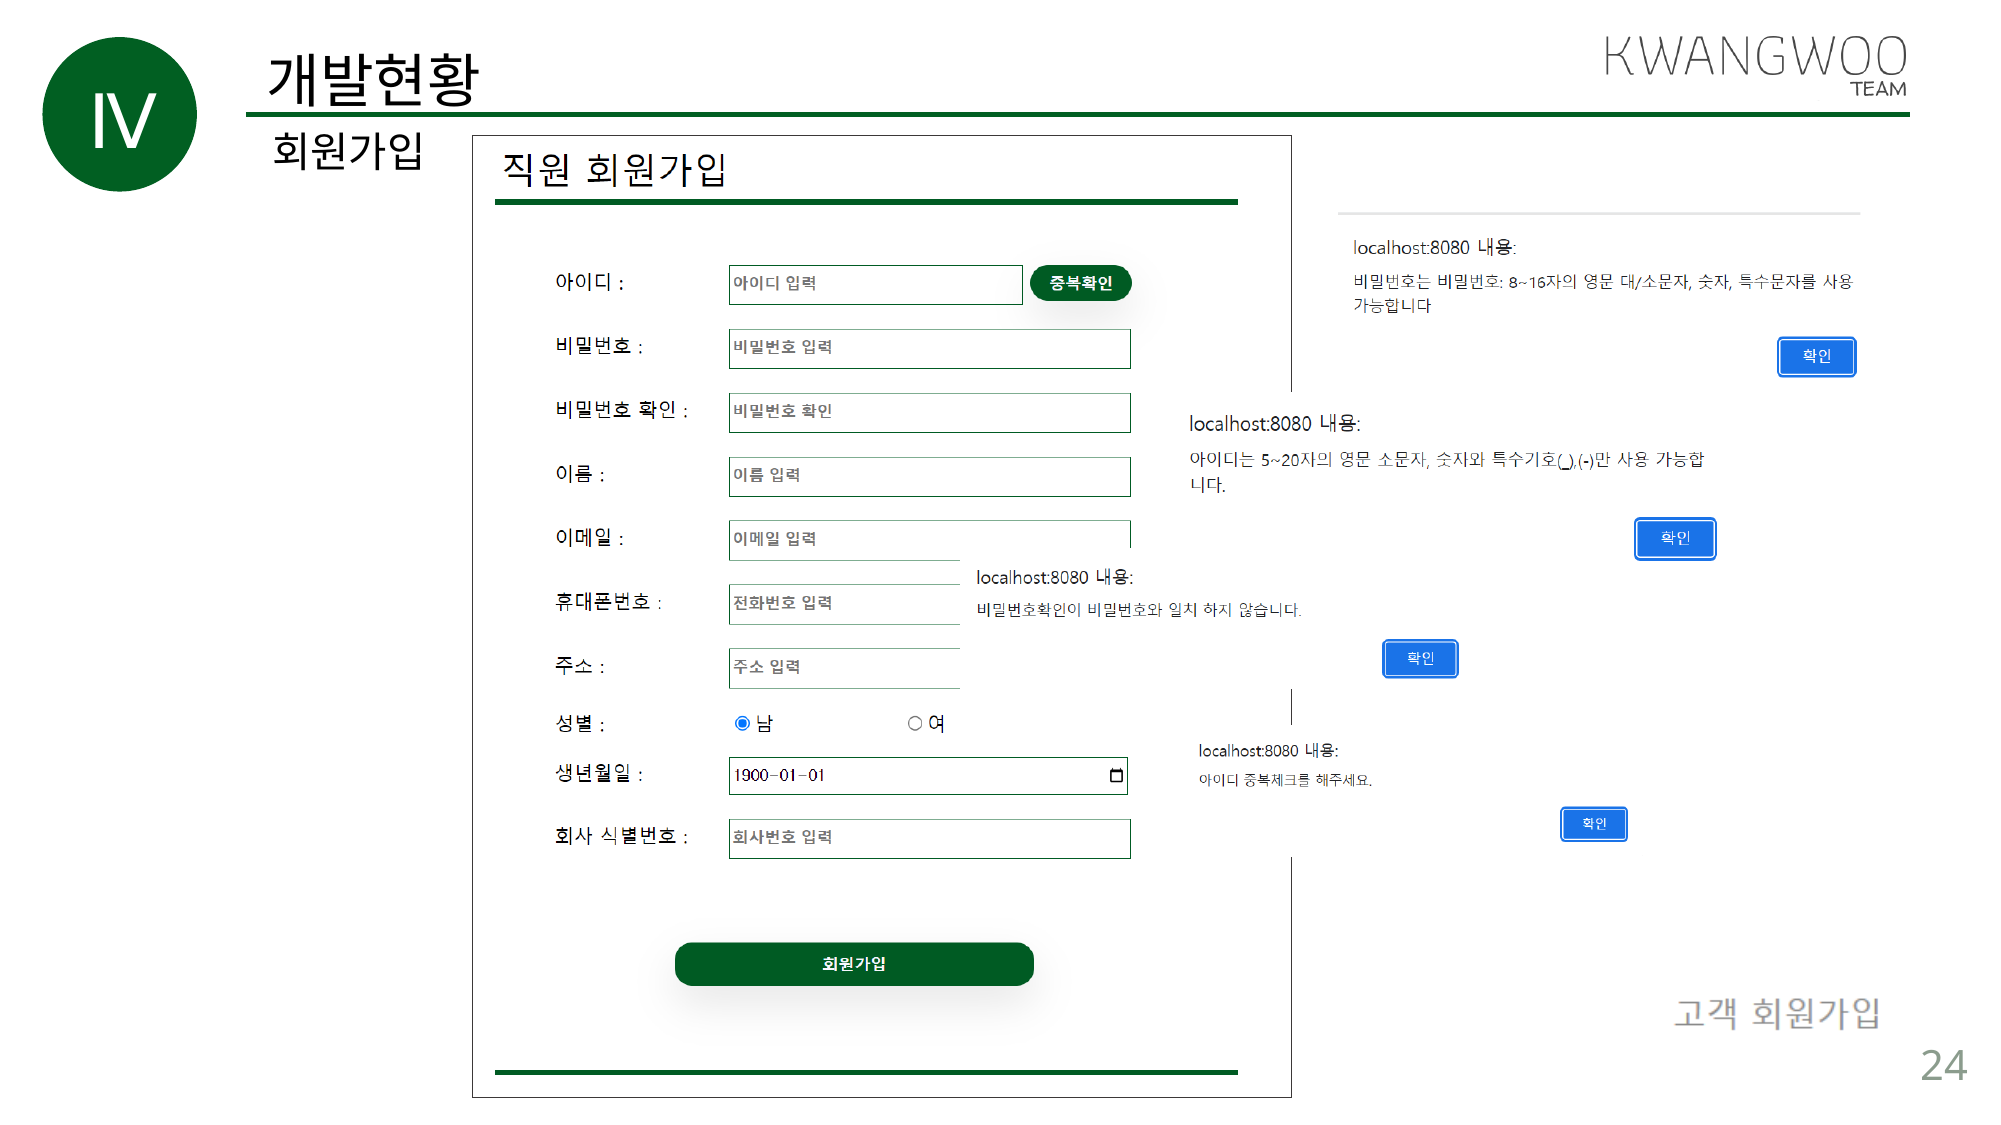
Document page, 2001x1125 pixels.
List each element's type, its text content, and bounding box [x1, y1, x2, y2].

text_box 회원가입 [257, 122, 442, 184]
picture [1602, 32, 1911, 101]
text_box 개발현황 [252, 115, 496, 122]
slide_number 24 [1533, 1037, 1984, 1098]
text_box Ⅳ [73, 66, 173, 172]
text_box [41, 36, 198, 193]
picture [472, 135, 1911, 1098]
text_box 개발현황 [252, 37, 496, 114]
